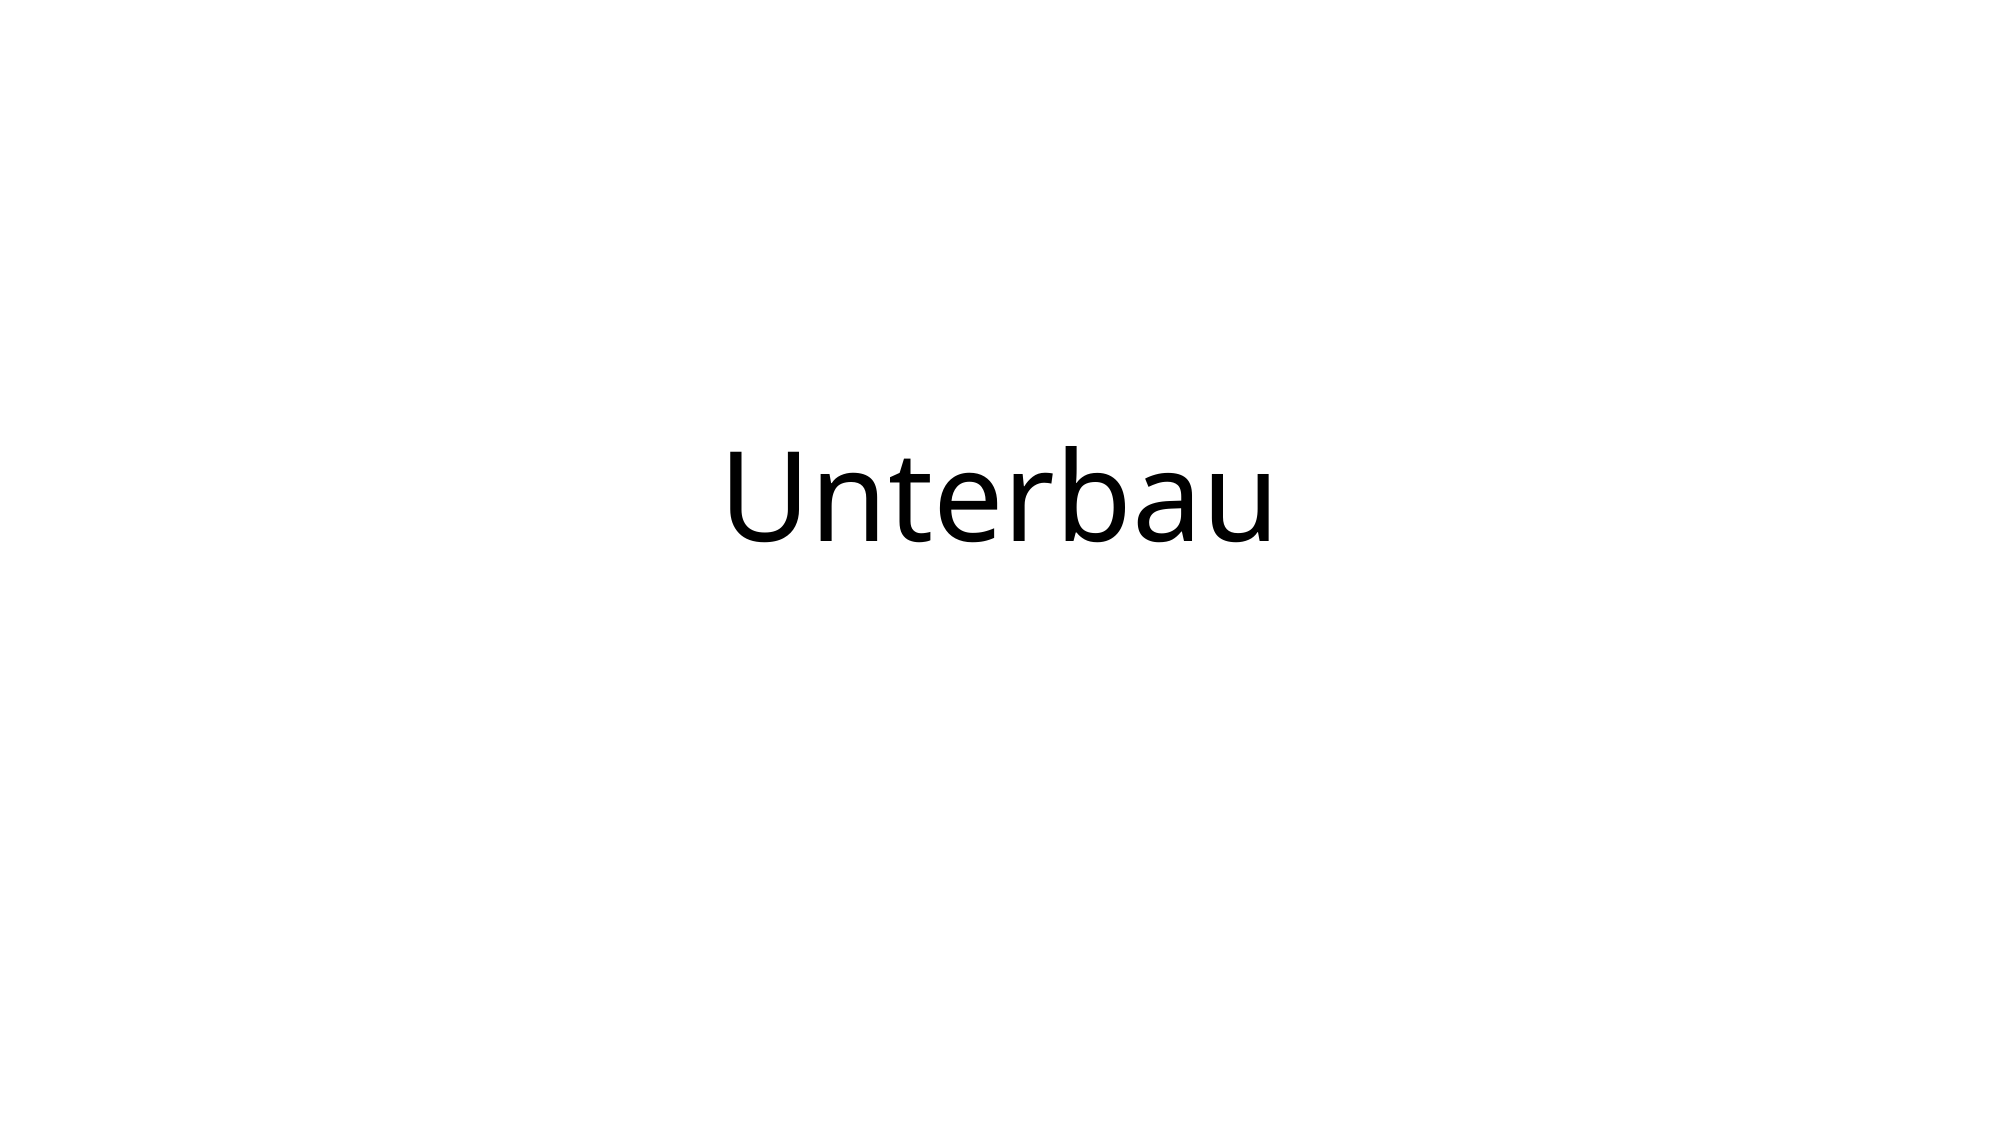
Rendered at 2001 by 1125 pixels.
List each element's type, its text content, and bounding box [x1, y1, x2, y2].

title Unterbau [249, 184, 1750, 576]
